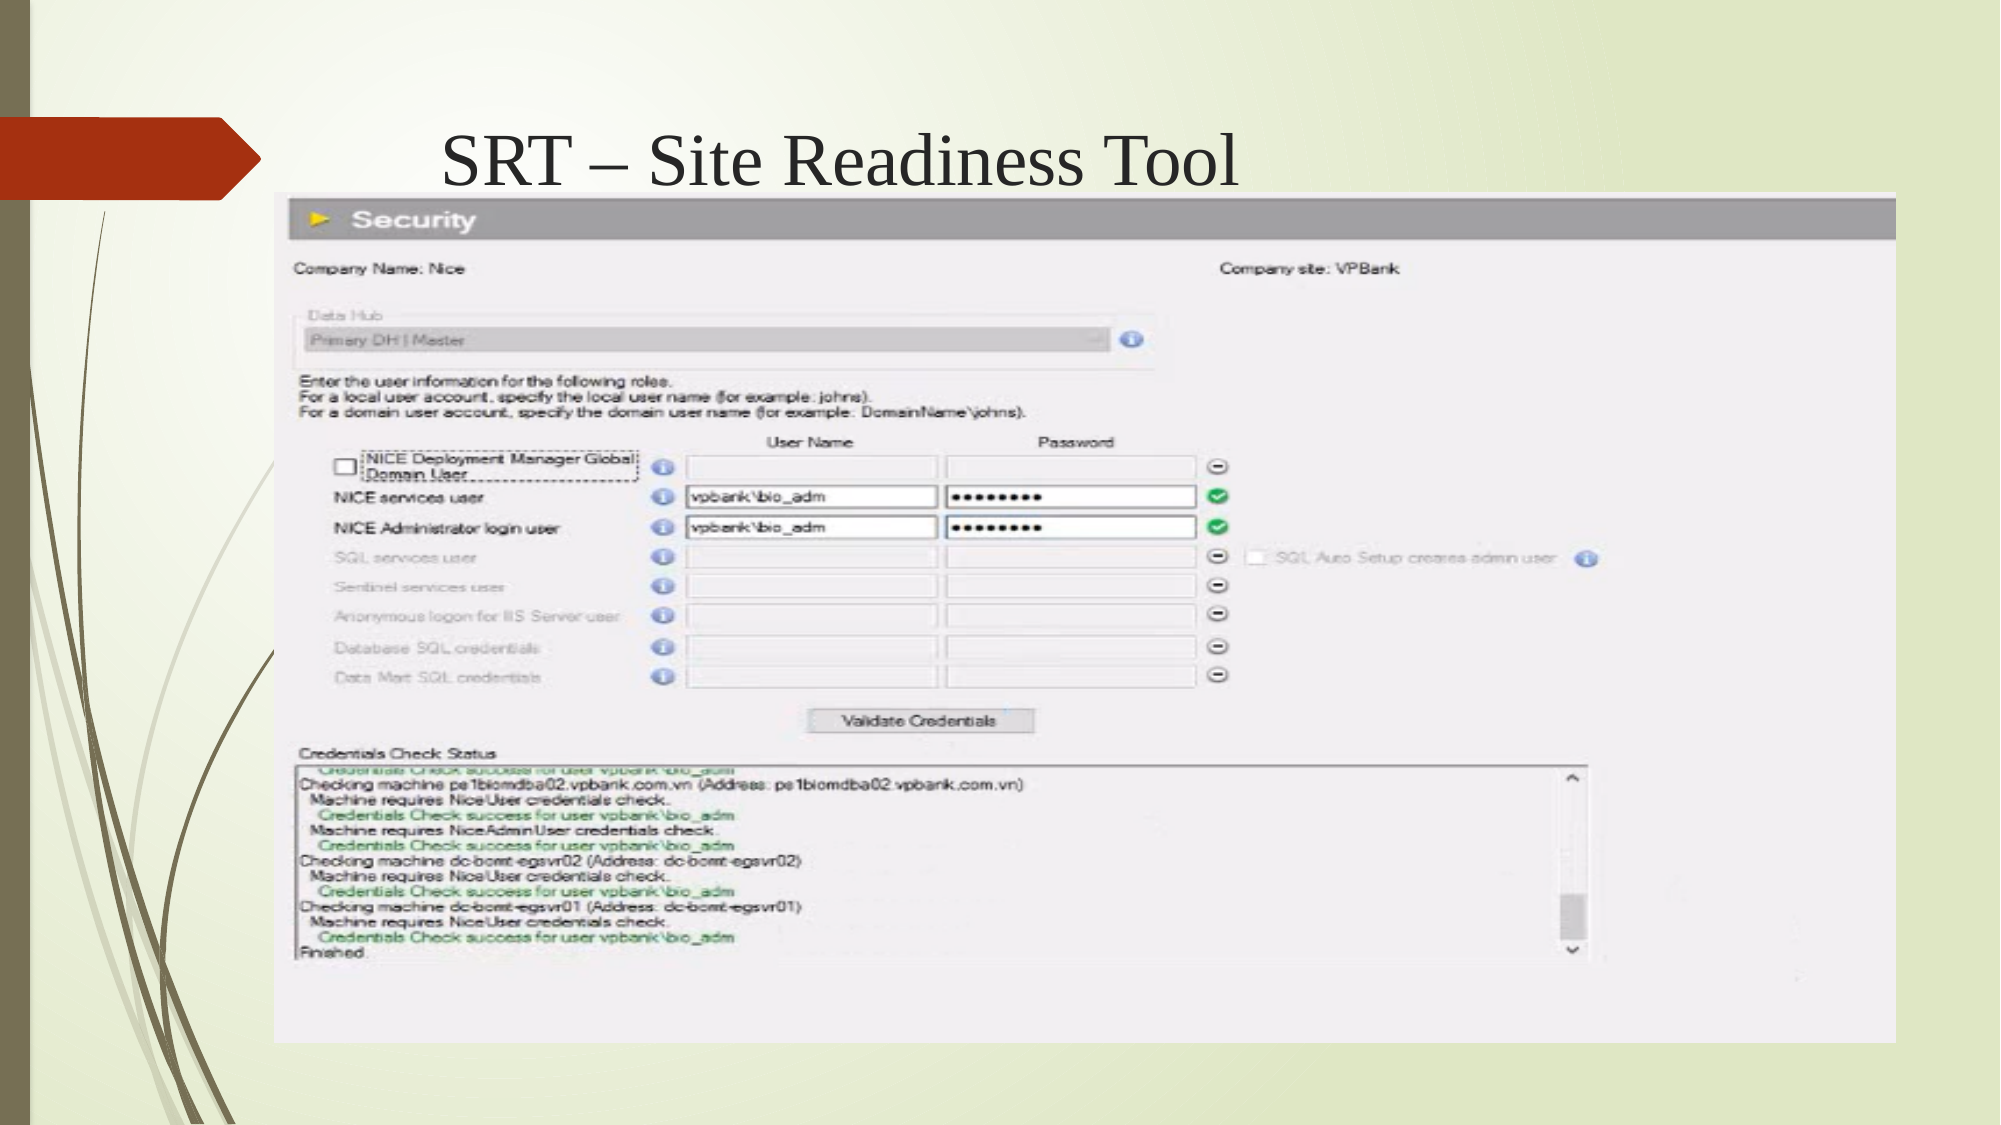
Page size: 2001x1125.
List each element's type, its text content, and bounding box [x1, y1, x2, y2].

title SRT – Site Readiness Tool [425, 102, 1888, 192]
picture [274, 192, 1896, 1043]
